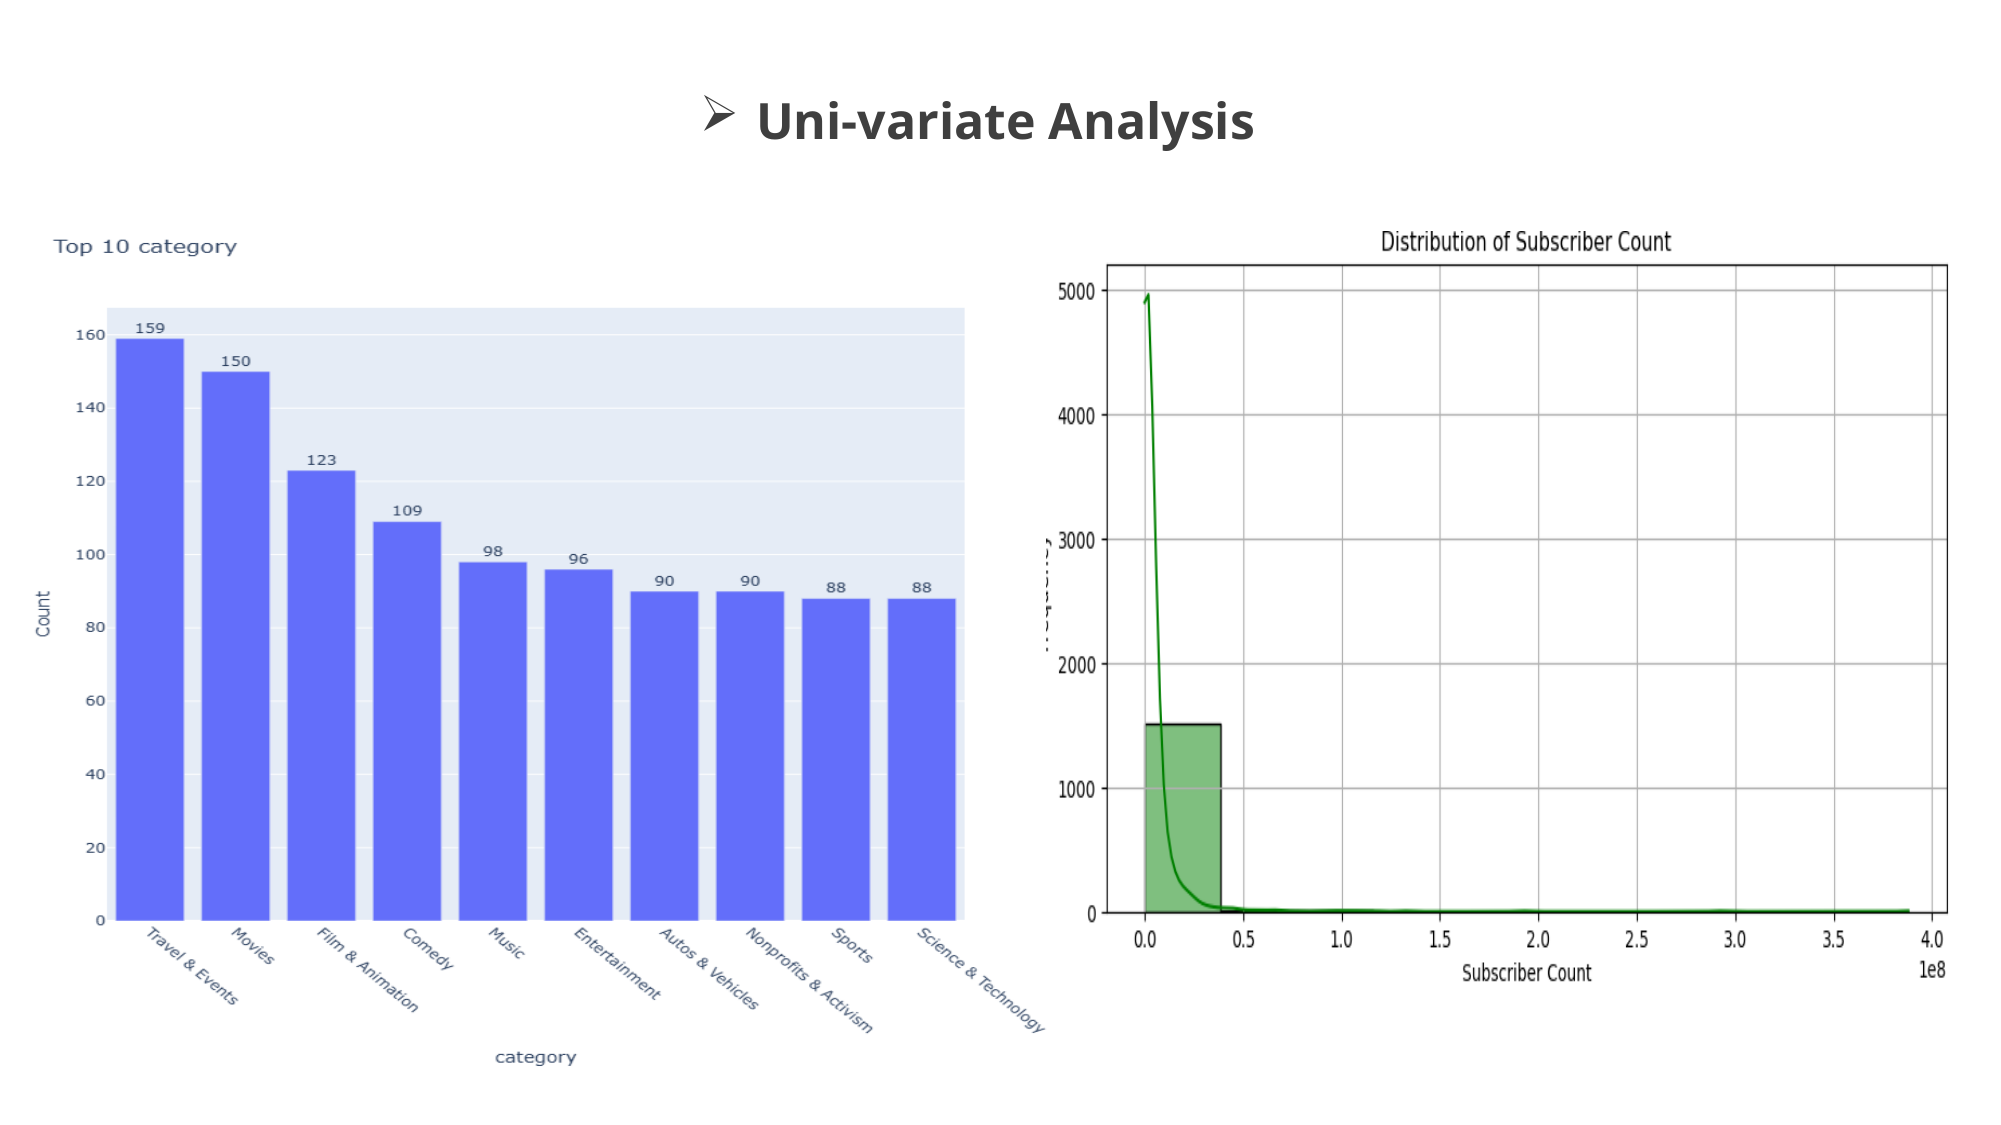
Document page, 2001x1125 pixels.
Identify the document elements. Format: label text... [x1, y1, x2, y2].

picture [0, 198, 2000, 1077]
text_box Uni-variate Analysis [684, 82, 1500, 157]
